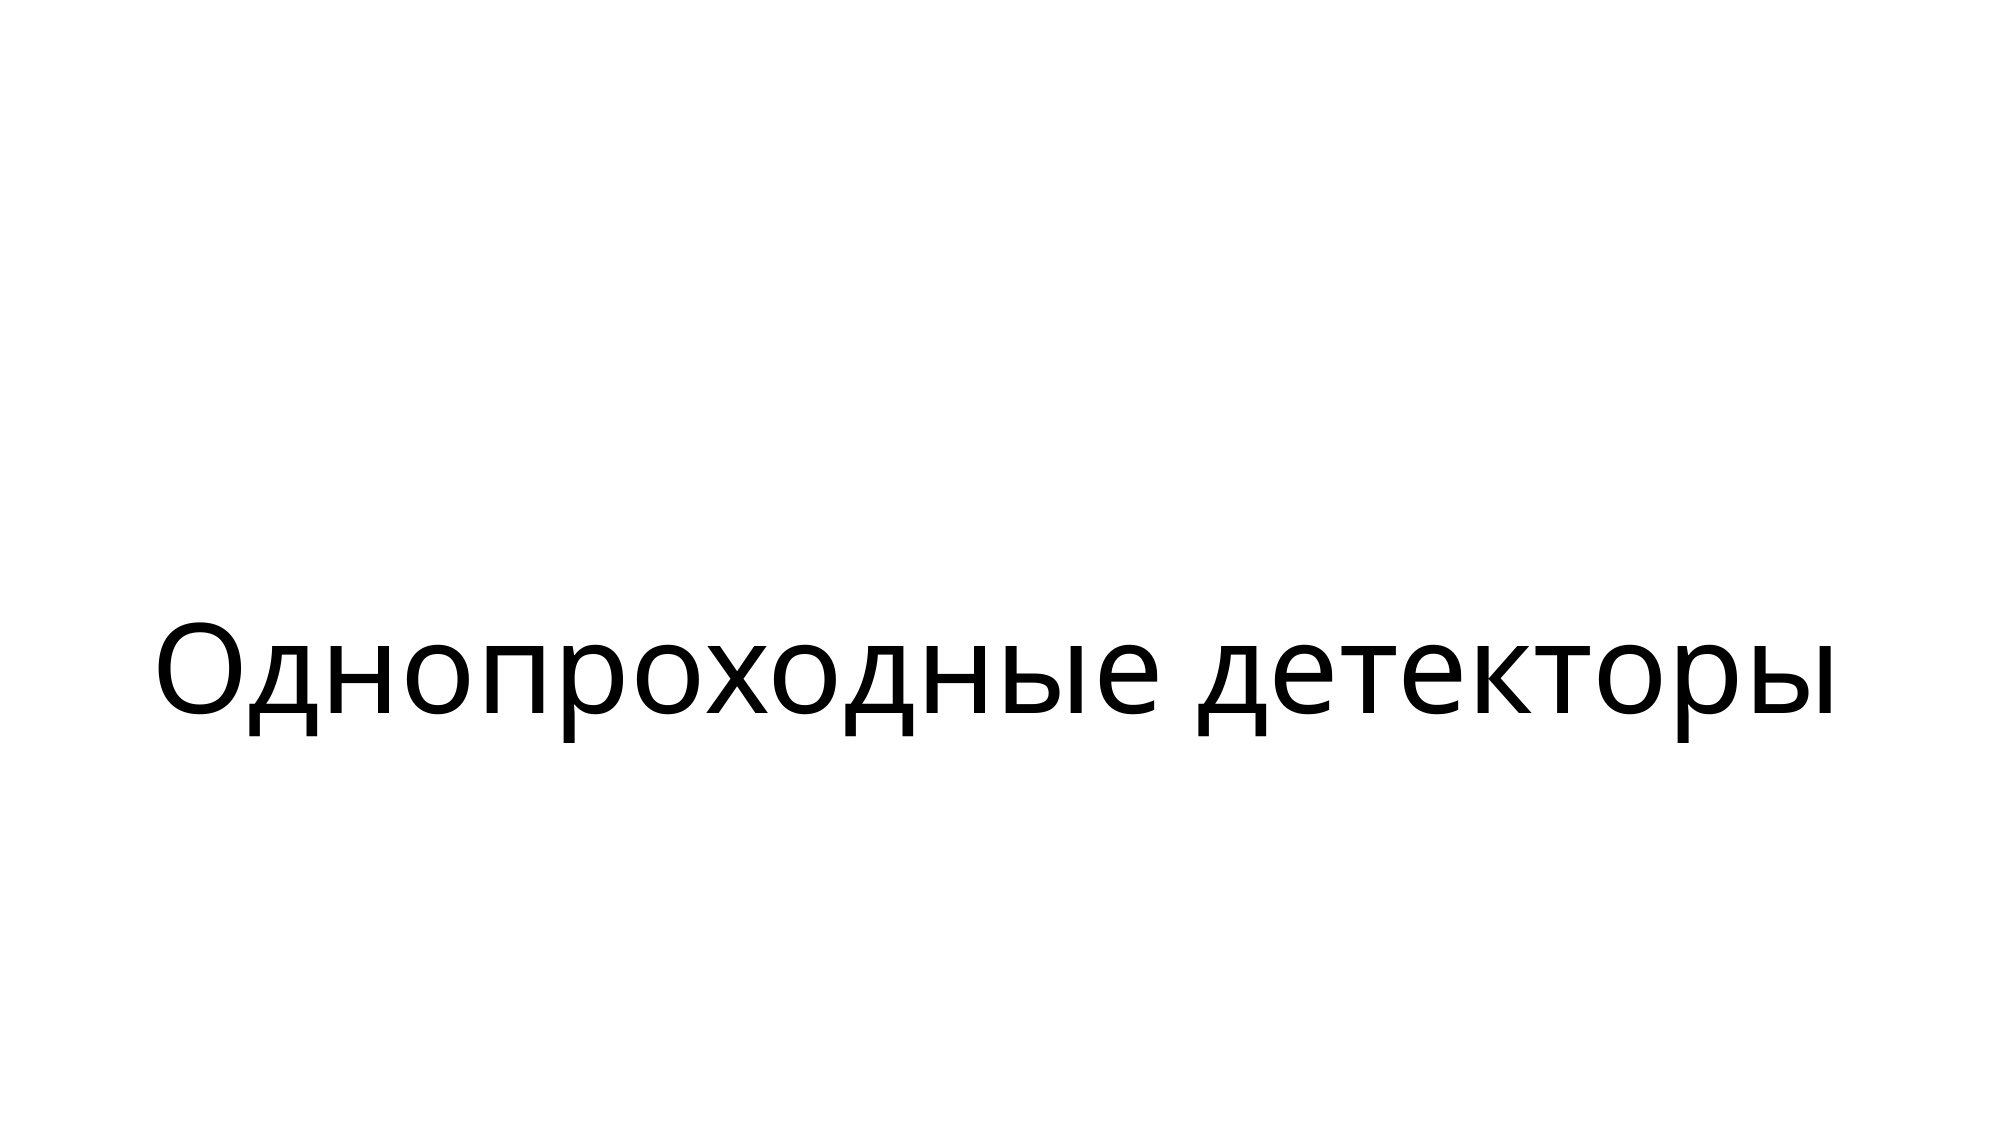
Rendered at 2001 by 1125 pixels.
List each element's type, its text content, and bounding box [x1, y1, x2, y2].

title Однопроходные детекторы [136, 280, 1862, 749]
